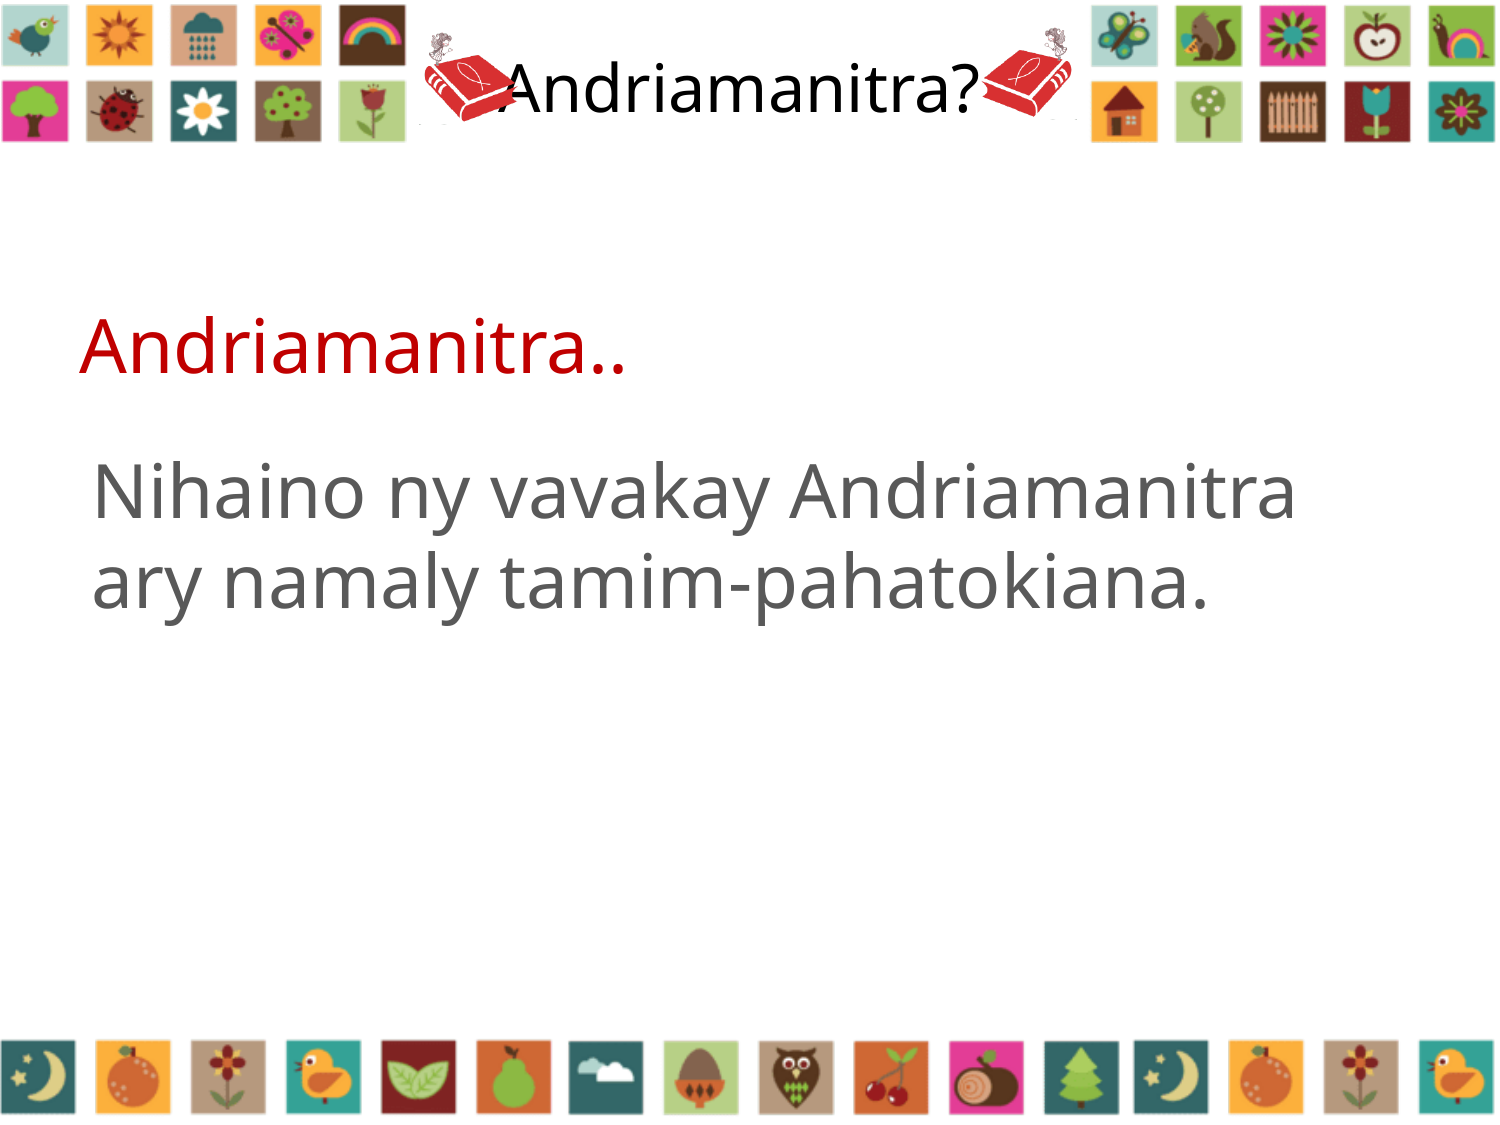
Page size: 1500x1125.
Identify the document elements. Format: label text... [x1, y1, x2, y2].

text_box Andriamanitra? [544, 38, 1078, 134]
text_box Nihaino ny vavakay Andriamanitra ary namaly tamim-pahatokiana. [76, 436, 1424, 632]
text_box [0, 1028, 1500, 1118]
picture [950, 3, 1500, 150]
picture [0, 3, 550, 150]
text_box Andriamanitra.. [64, 290, 1412, 396]
